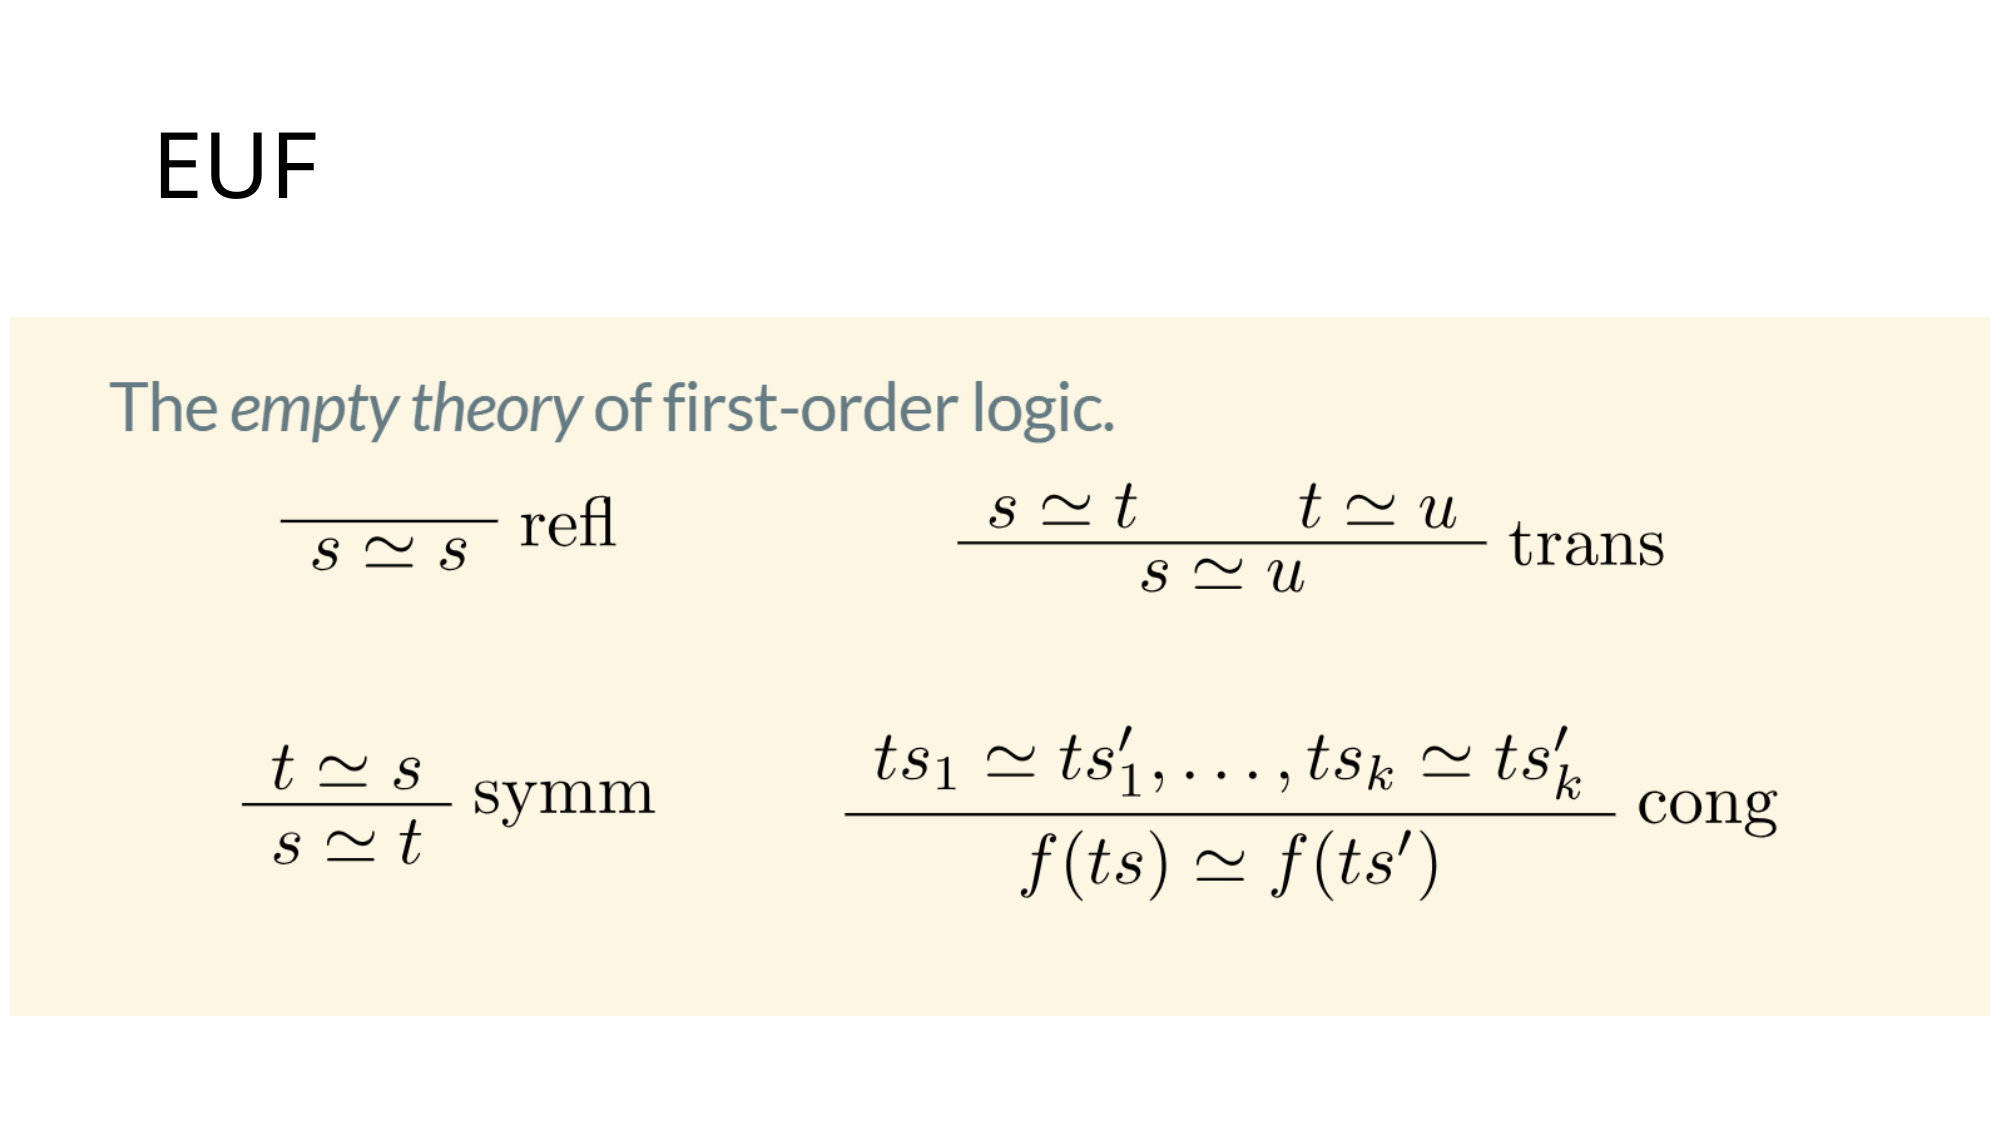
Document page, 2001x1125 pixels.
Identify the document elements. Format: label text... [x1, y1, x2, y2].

title EUF [137, 59, 1863, 278]
picture [9, 316, 1991, 1017]
